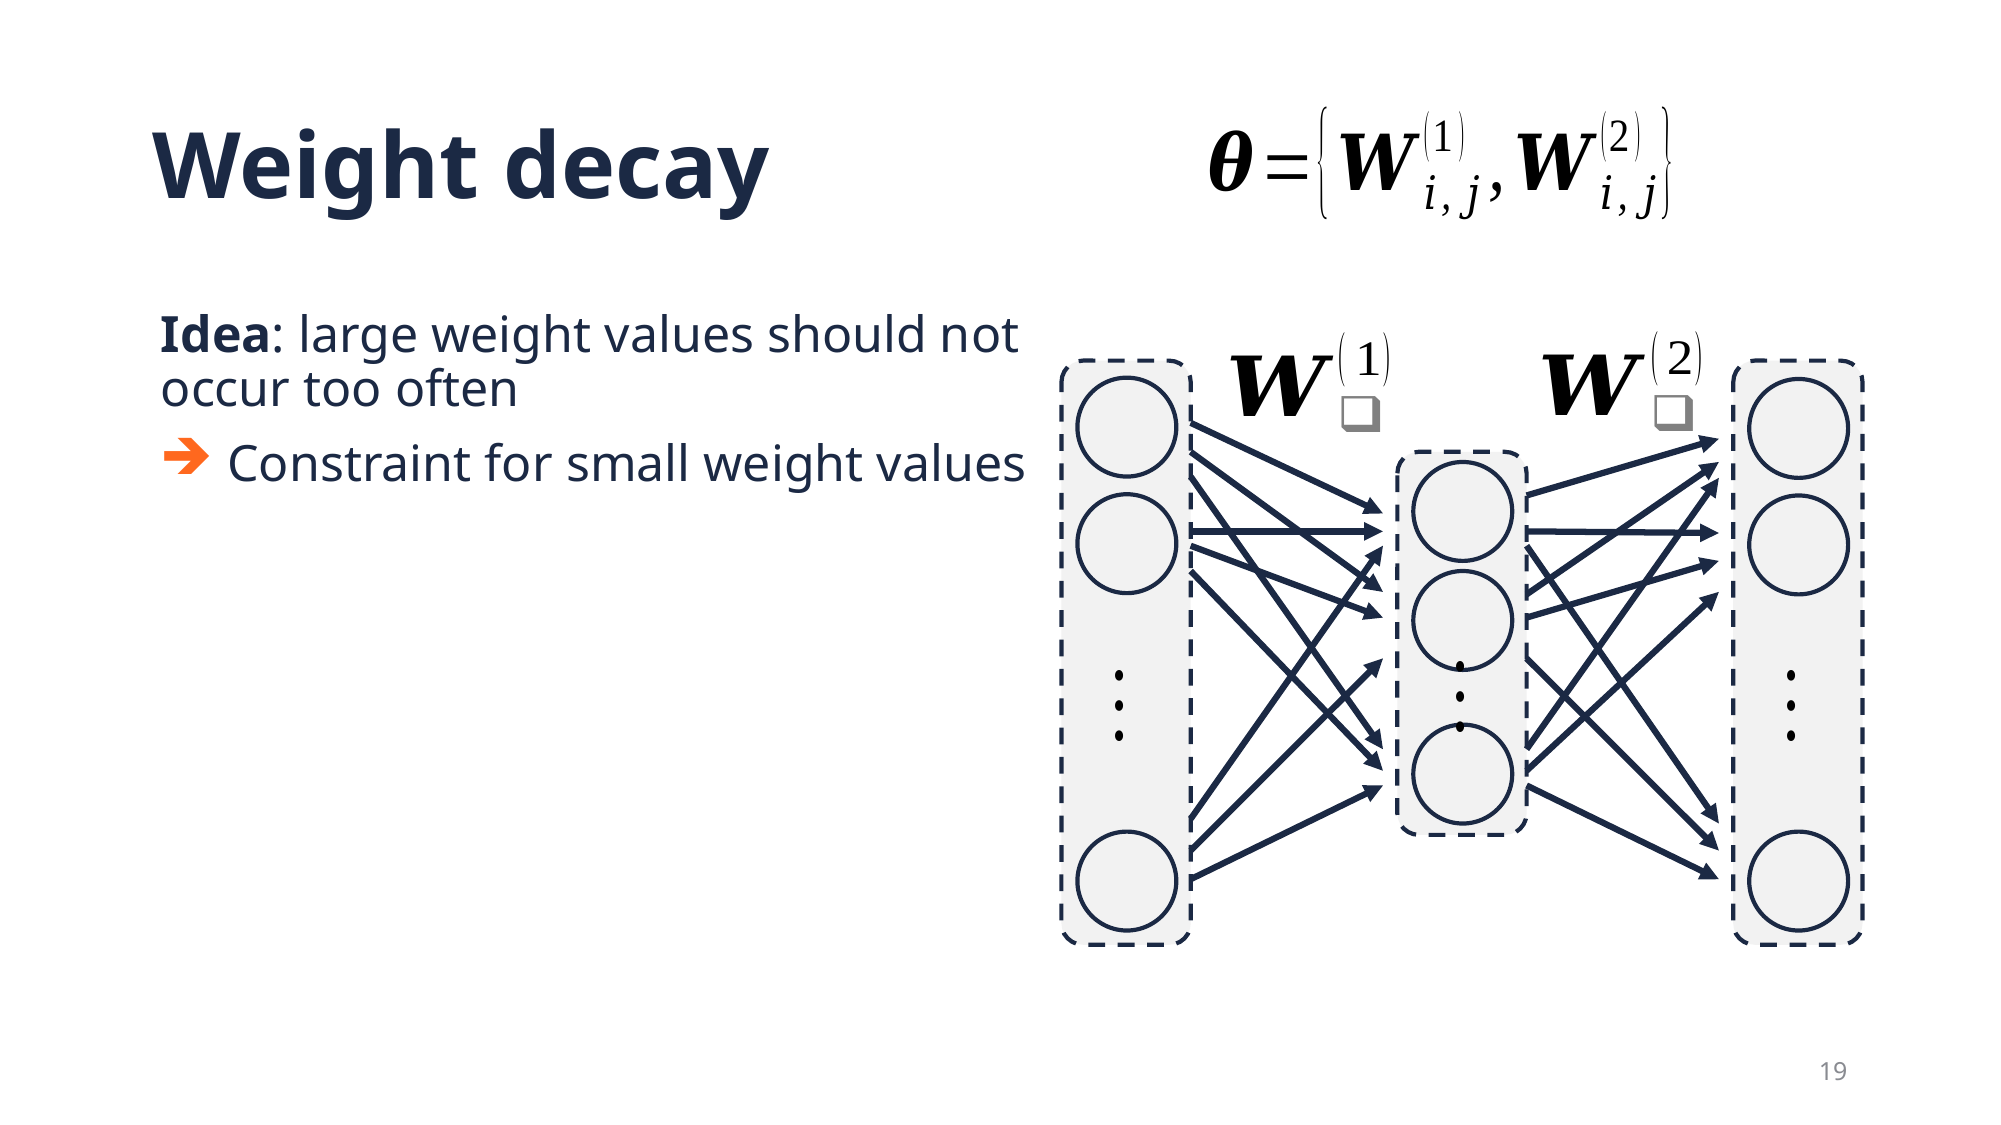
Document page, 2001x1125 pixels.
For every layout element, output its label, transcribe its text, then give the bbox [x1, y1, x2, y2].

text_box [1190, 476, 1384, 531]
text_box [1526, 785, 1720, 880]
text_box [1526, 778, 1720, 785]
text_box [1190, 785, 1384, 880]
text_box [1061, 360, 1191, 945]
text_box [1526, 461, 1720, 477]
title Weight decay [137, 59, 1863, 278]
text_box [1526, 591, 1720, 771]
slide_number 19 [1412, 1042, 1863, 1103]
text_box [1526, 438, 1720, 461]
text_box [1526, 477, 1720, 591]
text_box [1190, 422, 1384, 476]
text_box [1733, 360, 1863, 945]
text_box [1190, 532, 1384, 545]
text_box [1190, 658, 1384, 785]
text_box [1190, 545, 1384, 658]
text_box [1397, 451, 1521, 836]
